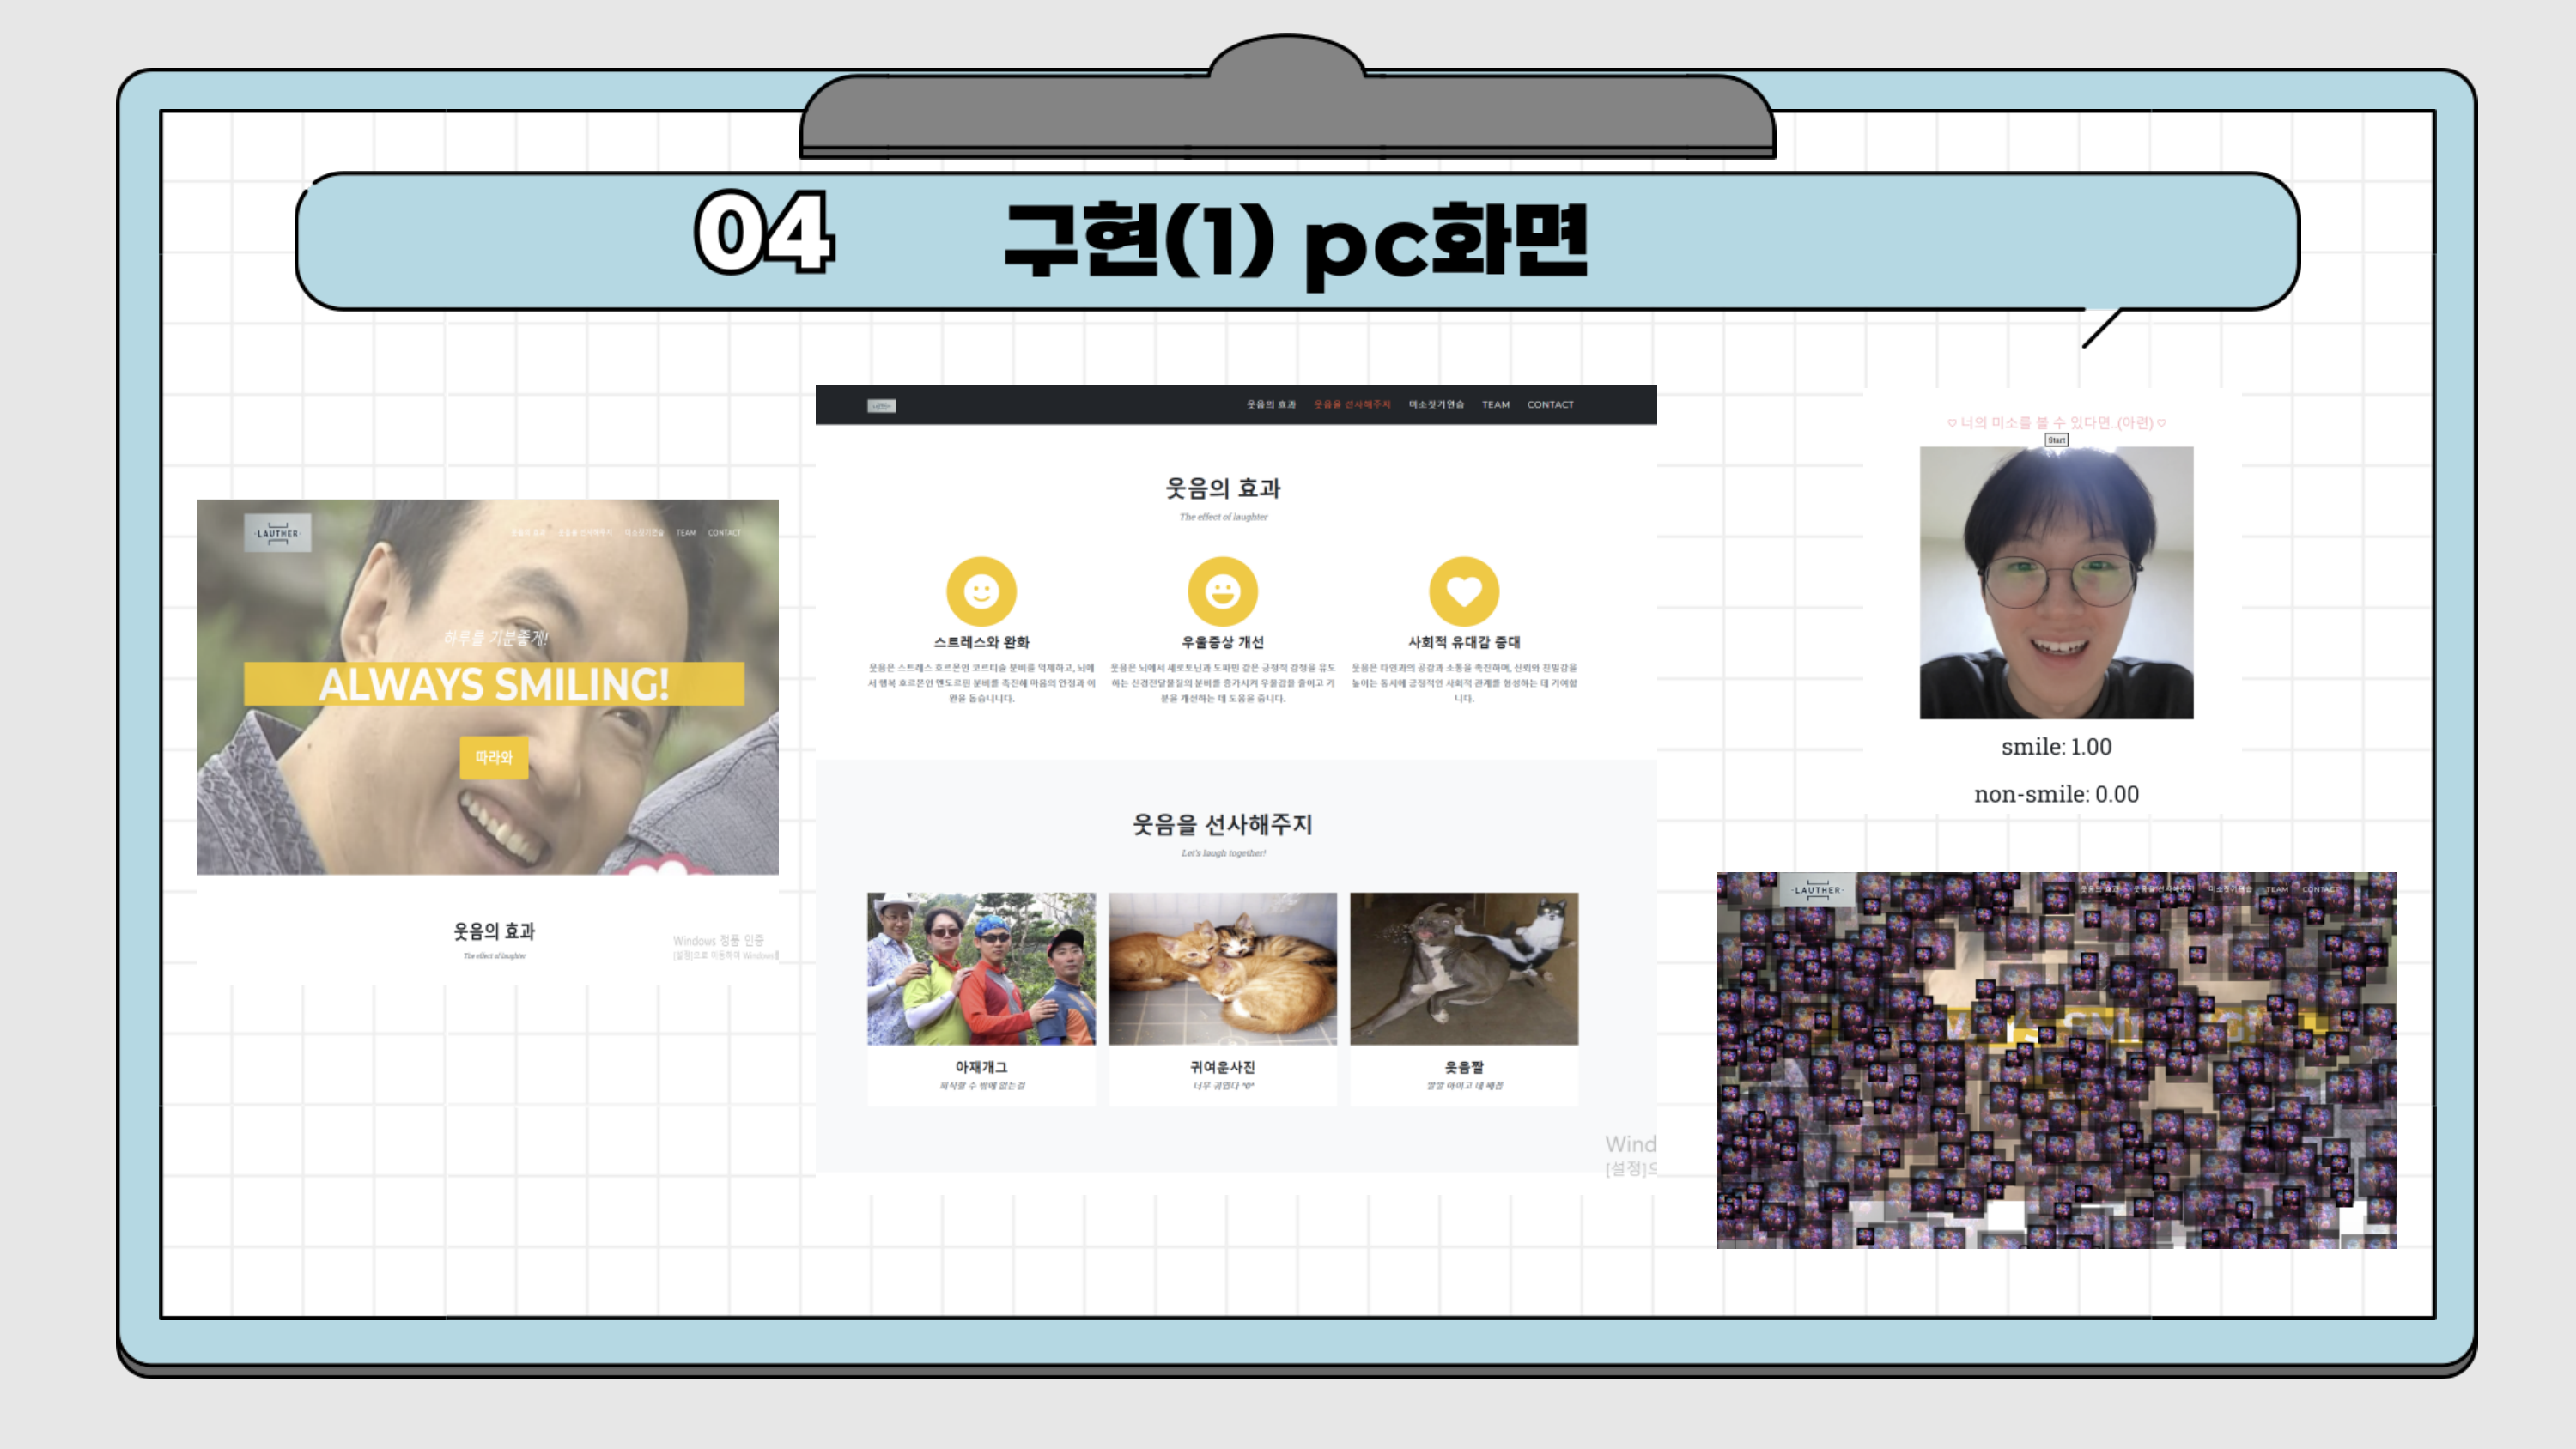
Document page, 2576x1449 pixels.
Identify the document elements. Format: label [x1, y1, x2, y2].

picture [116, 33, 2478, 1379]
